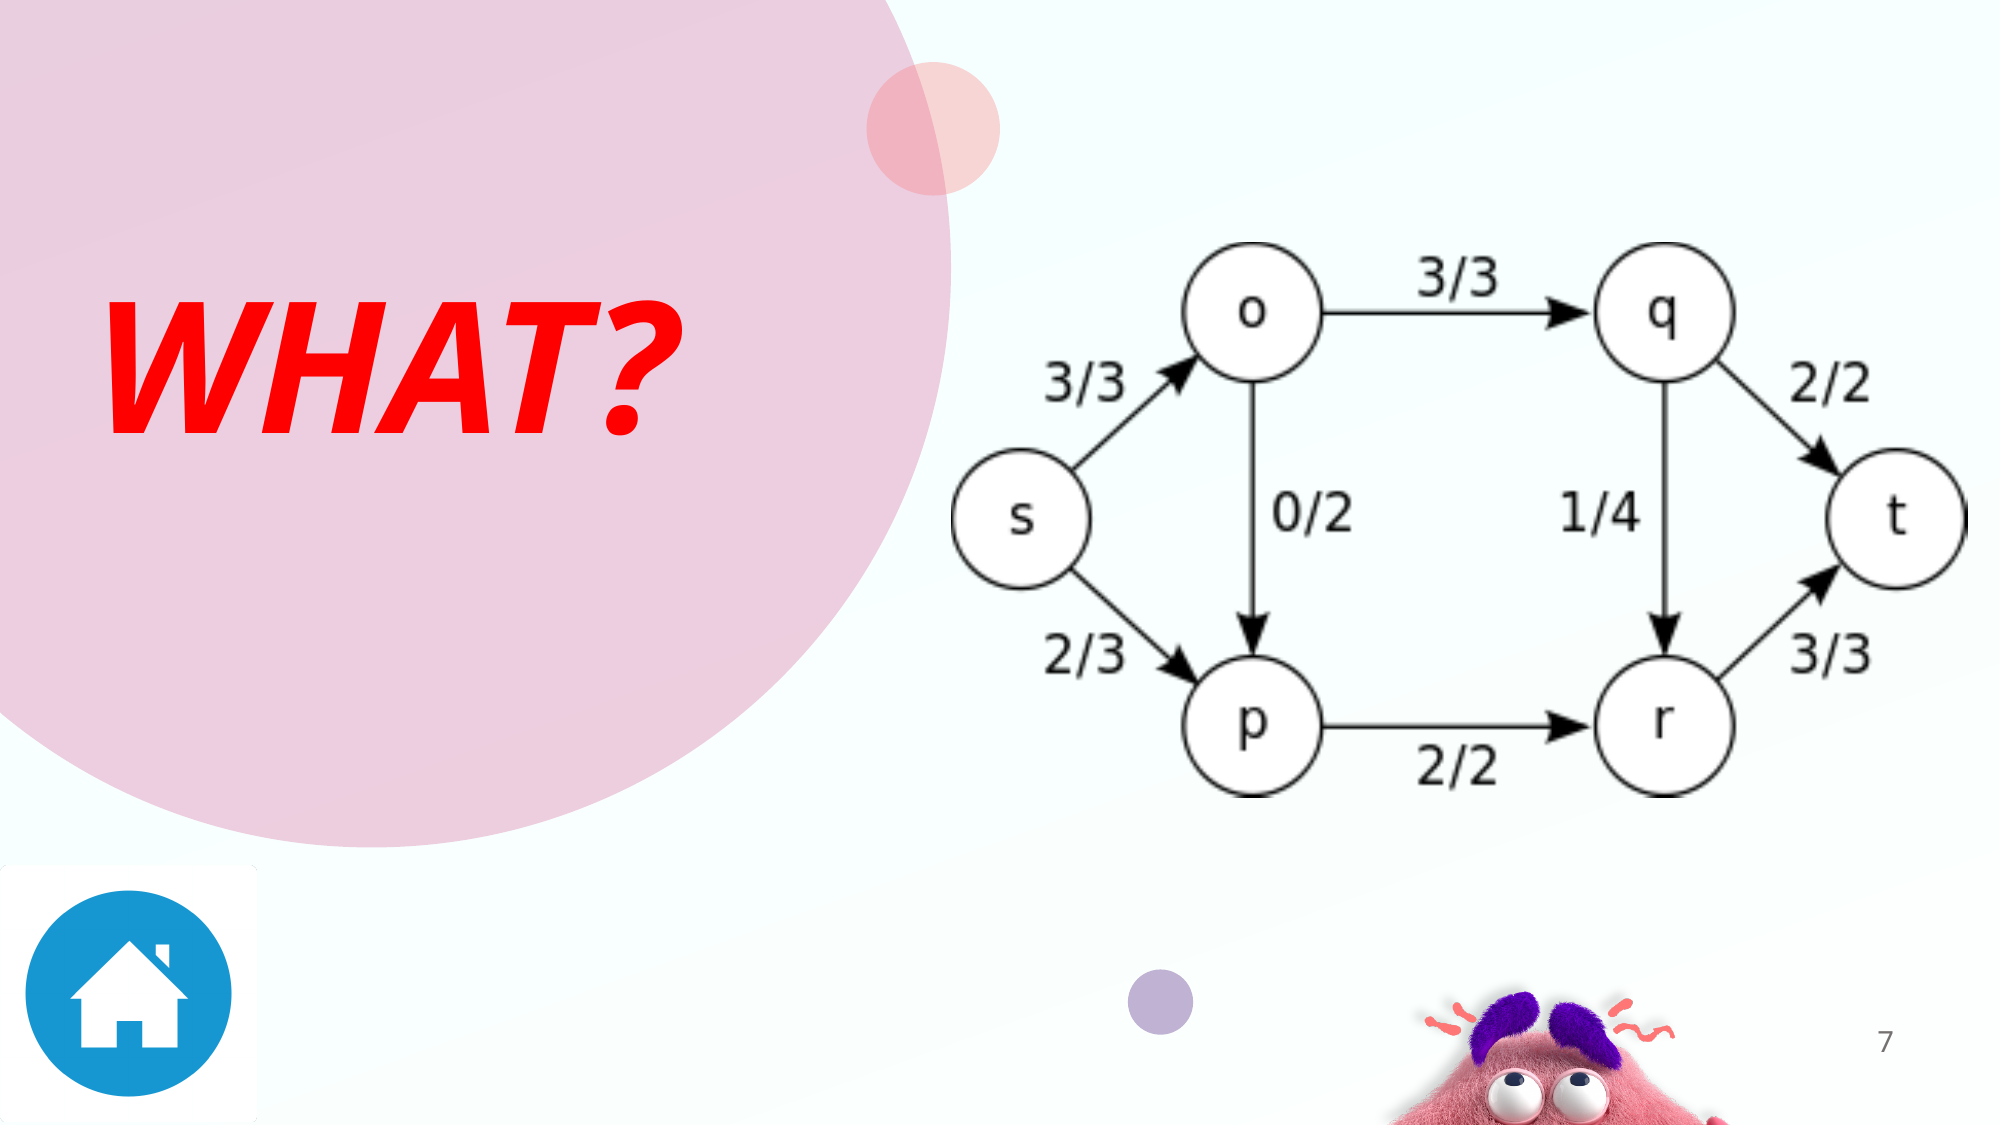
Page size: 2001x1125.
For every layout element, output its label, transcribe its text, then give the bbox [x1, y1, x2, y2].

text_box WHAT? [78, 243, 774, 500]
picture [1355, 930, 1747, 1125]
picture [0, 865, 257, 1122]
picture [950, 242, 1968, 798]
text_box 7 [1459, 1016, 1909, 1076]
